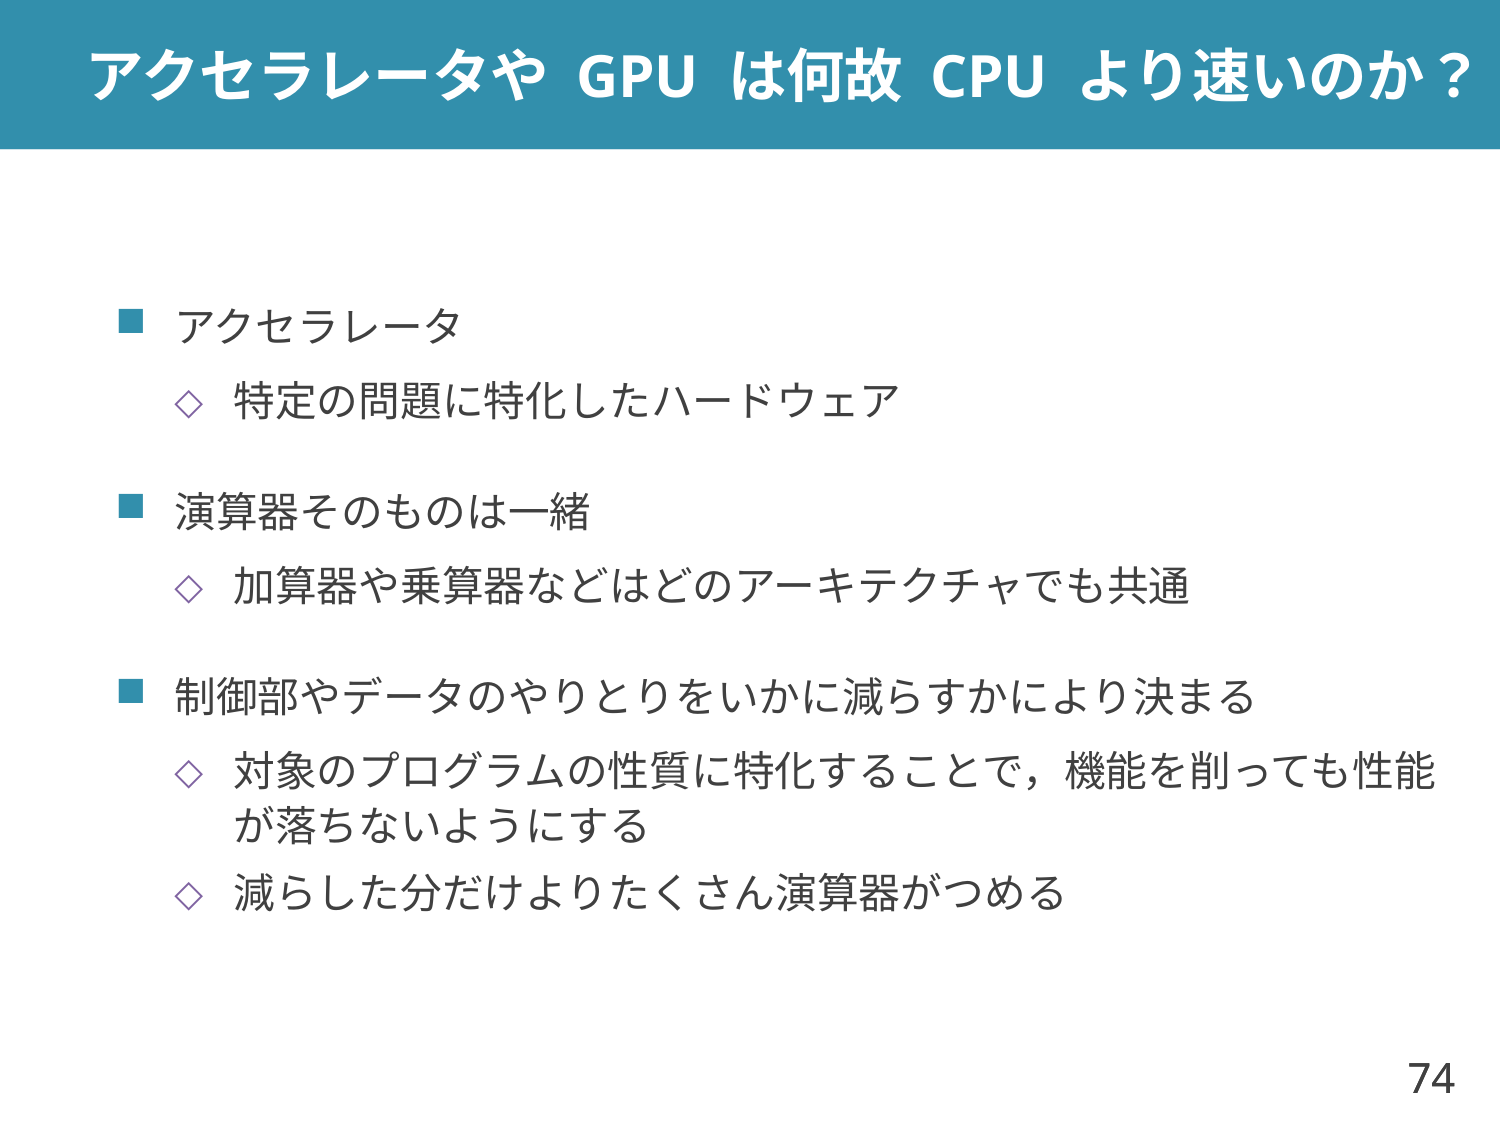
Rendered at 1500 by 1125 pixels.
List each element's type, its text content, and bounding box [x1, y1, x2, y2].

title アクセラレータや GPU は何故 CPU より速いのか？ [70, 0, 1500, 150]
list アクセラレータ 特定の問題に特化したハードウェア 演算器そのものは一緒 加算器や乗算器などはどのアーキテクチャでも共通 制御部やデータのやりとりをいかに減らすかにより決まる 対象のプログラムの性質に特化することで，機能を削っても性能が落ちないようにする 減らした分だけよりたくさん演算器がつめる [100, 178, 1459, 1036]
